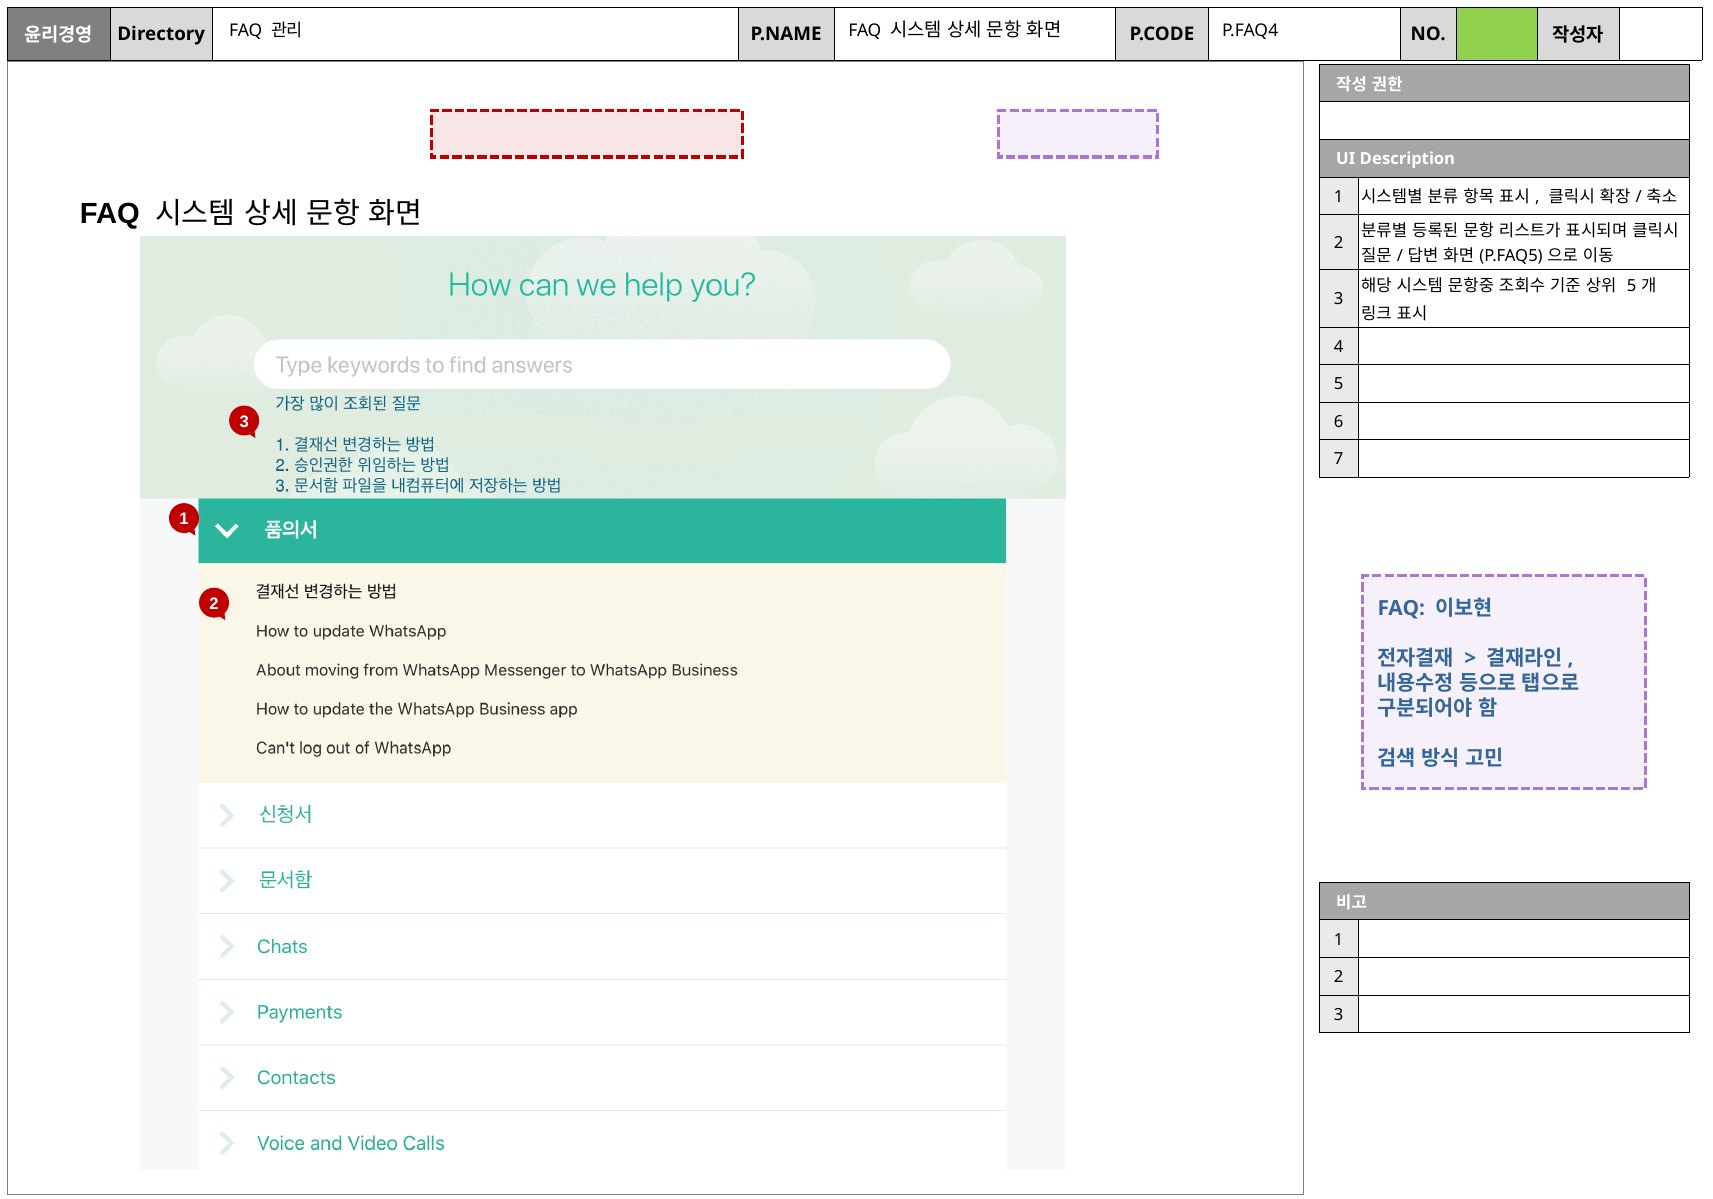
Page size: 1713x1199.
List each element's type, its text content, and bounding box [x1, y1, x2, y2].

table_cell 7 [1320, 440, 1358, 477]
list P.FAQ4 [1207, 7, 1400, 54]
text_box [997, 109, 1159, 158]
table_cell 6 [1320, 403, 1358, 439]
table_cell 3 [1320, 996, 1358, 1032]
table_cell 3 [1320, 270, 1358, 327]
text_box [430, 109, 743, 158]
table_header 비고 [1320, 883, 1689, 919]
table_cell [1359, 328, 1689, 364]
table_cell [1359, 440, 1689, 477]
text_box FAQ: 이보현 전자결재 > 결재라인, 내용수정 등으로 탭으로 구분되어야 함 검색 방식 고민 [1362, 575, 1646, 789]
table_cell 분류별 등록된 문항 리스트가 표시되며 클릭시 질문/답변 화면(P.FAQ5)으로 이동 [1359, 215, 1689, 269]
table_cell [1320, 102, 1689, 139]
list FAQ 관리 [214, 7, 738, 54]
table_cell [1359, 403, 1689, 439]
table_cell [1359, 958, 1689, 995]
table_cell UI Description [1320, 140, 1689, 177]
table_header 작성 권한 [1320, 65, 1689, 101]
table_cell 1 [1320, 178, 1358, 214]
table_cell 1 [1320, 920, 1358, 957]
table_cell [1359, 365, 1689, 402]
table_cell [1359, 920, 1689, 957]
table_cell [1359, 996, 1689, 1032]
table_cell 2 [1320, 215, 1358, 269]
table_cell 2 [1320, 958, 1358, 995]
table_cell 5 [1320, 365, 1358, 402]
picture [140, 236, 1066, 1171]
table_cell 4 [1320, 328, 1358, 364]
text_box FAQ 시스템 상세 문항 화면 [64, 186, 491, 237]
list FAQ 시스템 상세 문항 화면 [833, 7, 1115, 54]
table_cell 시스템별 분류 항목 표시, 클릭시 확장/축소 [1359, 178, 1689, 214]
table_cell 해당 시스템 문항중 조회수 기준 상위 5개 링크 표시 [1359, 270, 1689, 327]
